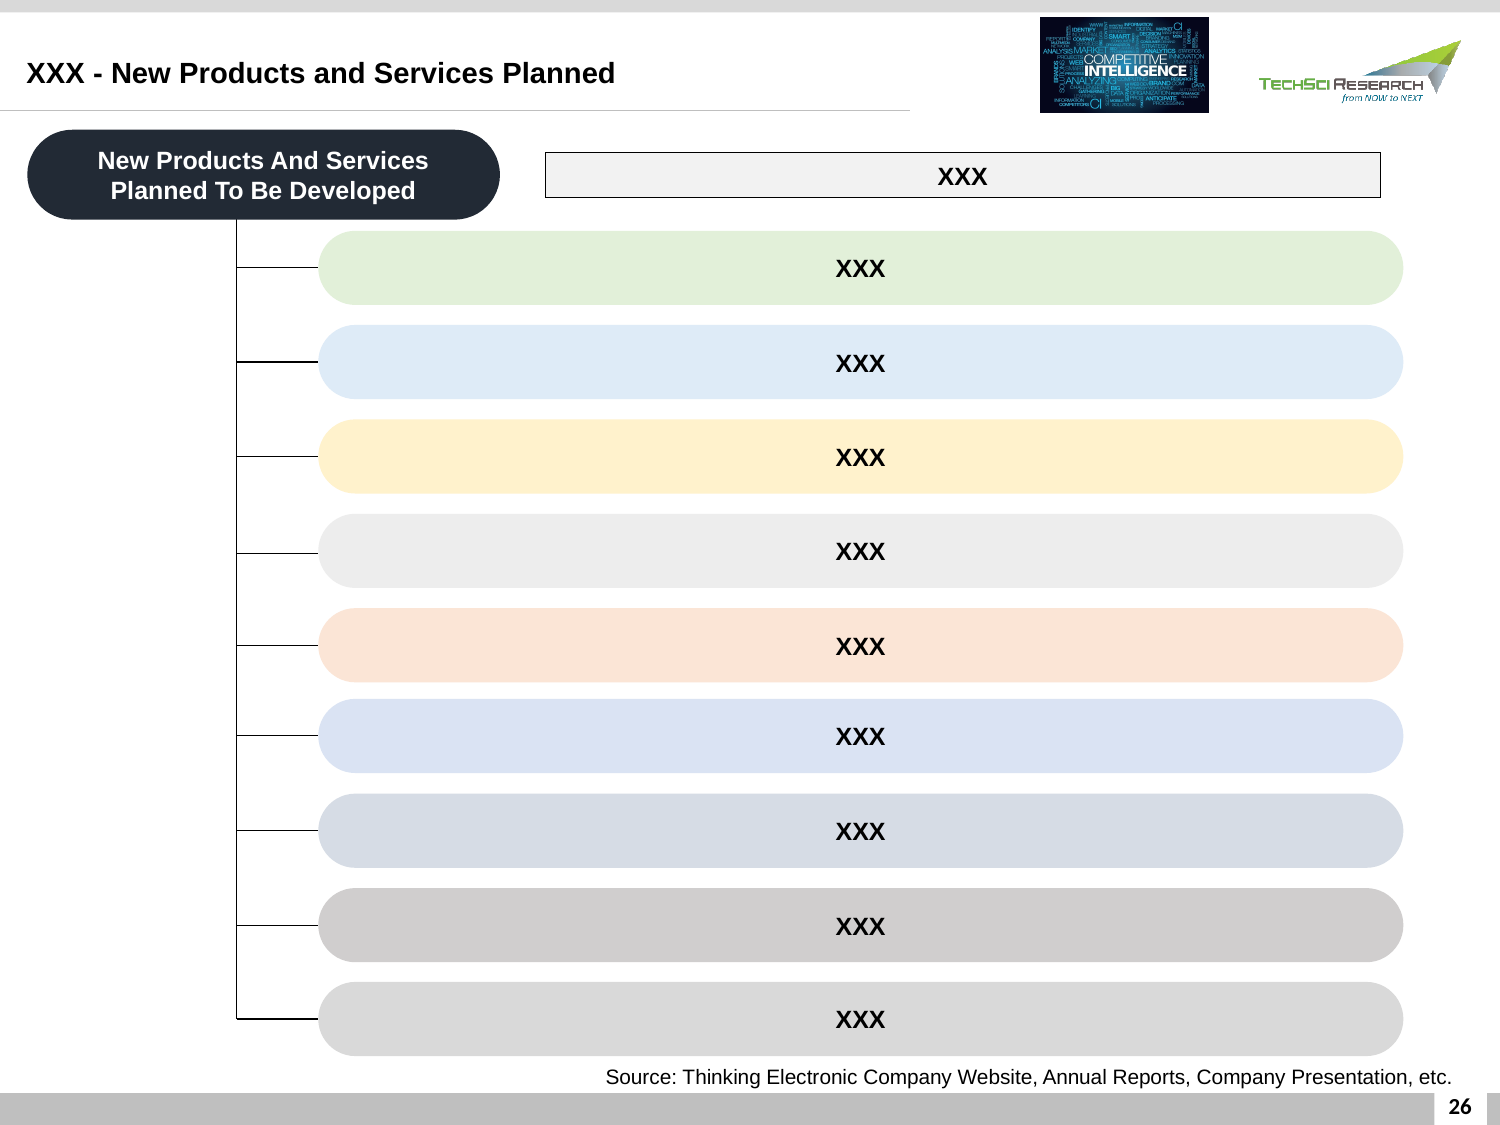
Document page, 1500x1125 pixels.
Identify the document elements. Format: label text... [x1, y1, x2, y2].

text_box XXX [317, 887, 1405, 964]
text_box XXX [317, 229, 1405, 306]
text_box New Products And Services Planned To Be Developed [26, 128, 502, 221]
text_box XXX [317, 792, 1405, 869]
text_box XXX [545, 152, 1381, 198]
text_box XXX - New Products and Services Planned [11, 46, 1005, 97]
picture [1040, 17, 1209, 113]
text_box XXX [317, 512, 1405, 589]
text_box XXX [317, 980, 1405, 1058]
text_box XXX [317, 697, 1405, 775]
text_box XXX [317, 418, 1405, 495]
text_box Source: Thinking Electronic Company Website, Annual Reports, Company Presentation, etc. [445, 1056, 1468, 1097]
text_box XXX [317, 323, 1405, 401]
picture [1257, 39, 1461, 104]
text_box XXX [317, 607, 1405, 684]
